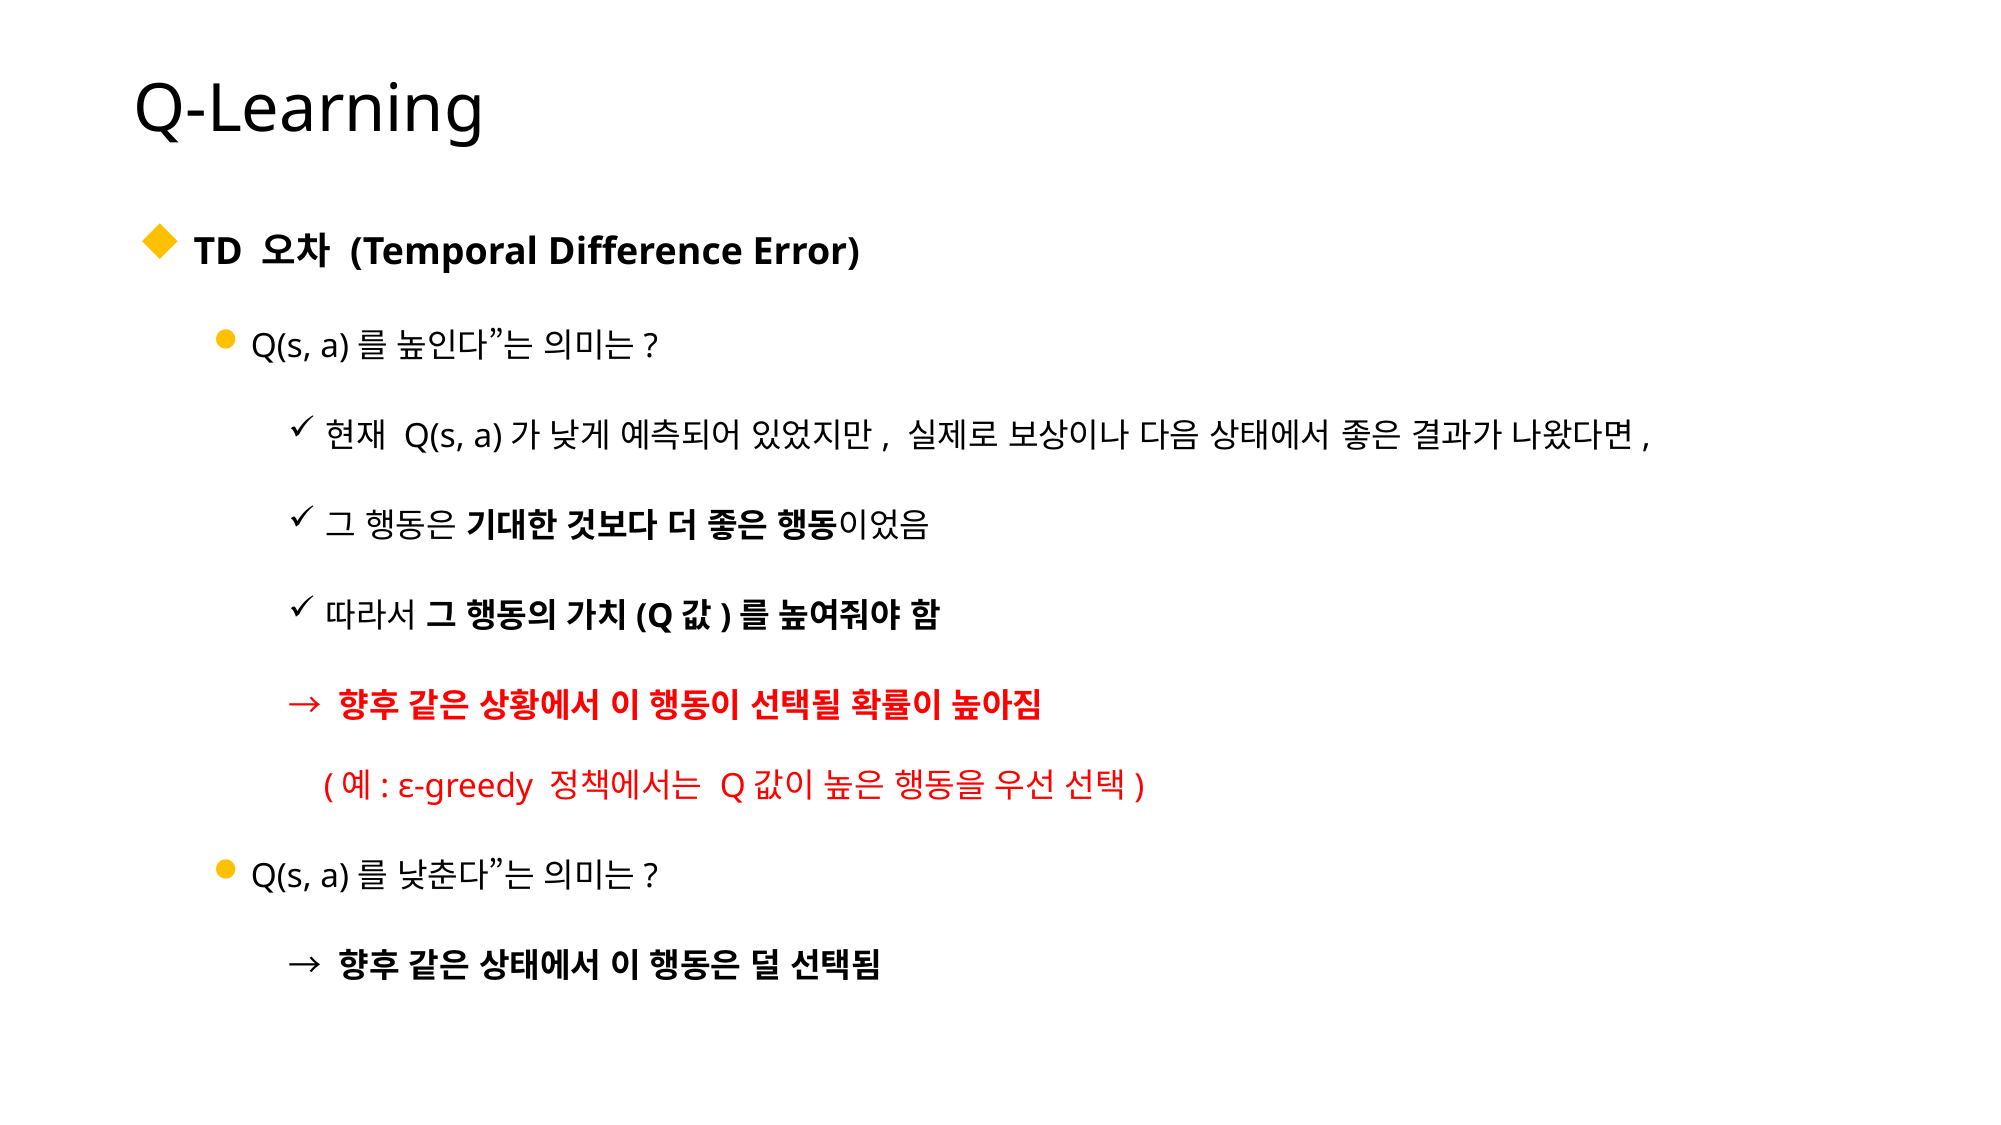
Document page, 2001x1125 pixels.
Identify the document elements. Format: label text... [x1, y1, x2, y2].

text_box TD 오차 (Temporal Difference Error) Q(s, a)를 높인다”는 의미는? 현재 Q(s, a)가 낮게 예측되어 있었지만, 실제로 보상이나 다음 상태에서 좋은 결과가 나왔다면, 그 행동은 기대한 것보다 더 좋은 행동이었음 따라서 그 행동의 가치(Q값)를 높여줘야 함 → 향후 같은 상황에서 이 행동이 선택될 확률이 높아짐 (예: ε-greedy 정책에서는 Q값이 높은 행동을 우선 선택) Q(s, a)를 낮춘다”는 의미는? → 향후 같은 상태에서 이 행동은 덜 선택됨 [123, 161, 1848, 1104]
text_box Q-Learning [118, 21, 1449, 153]
